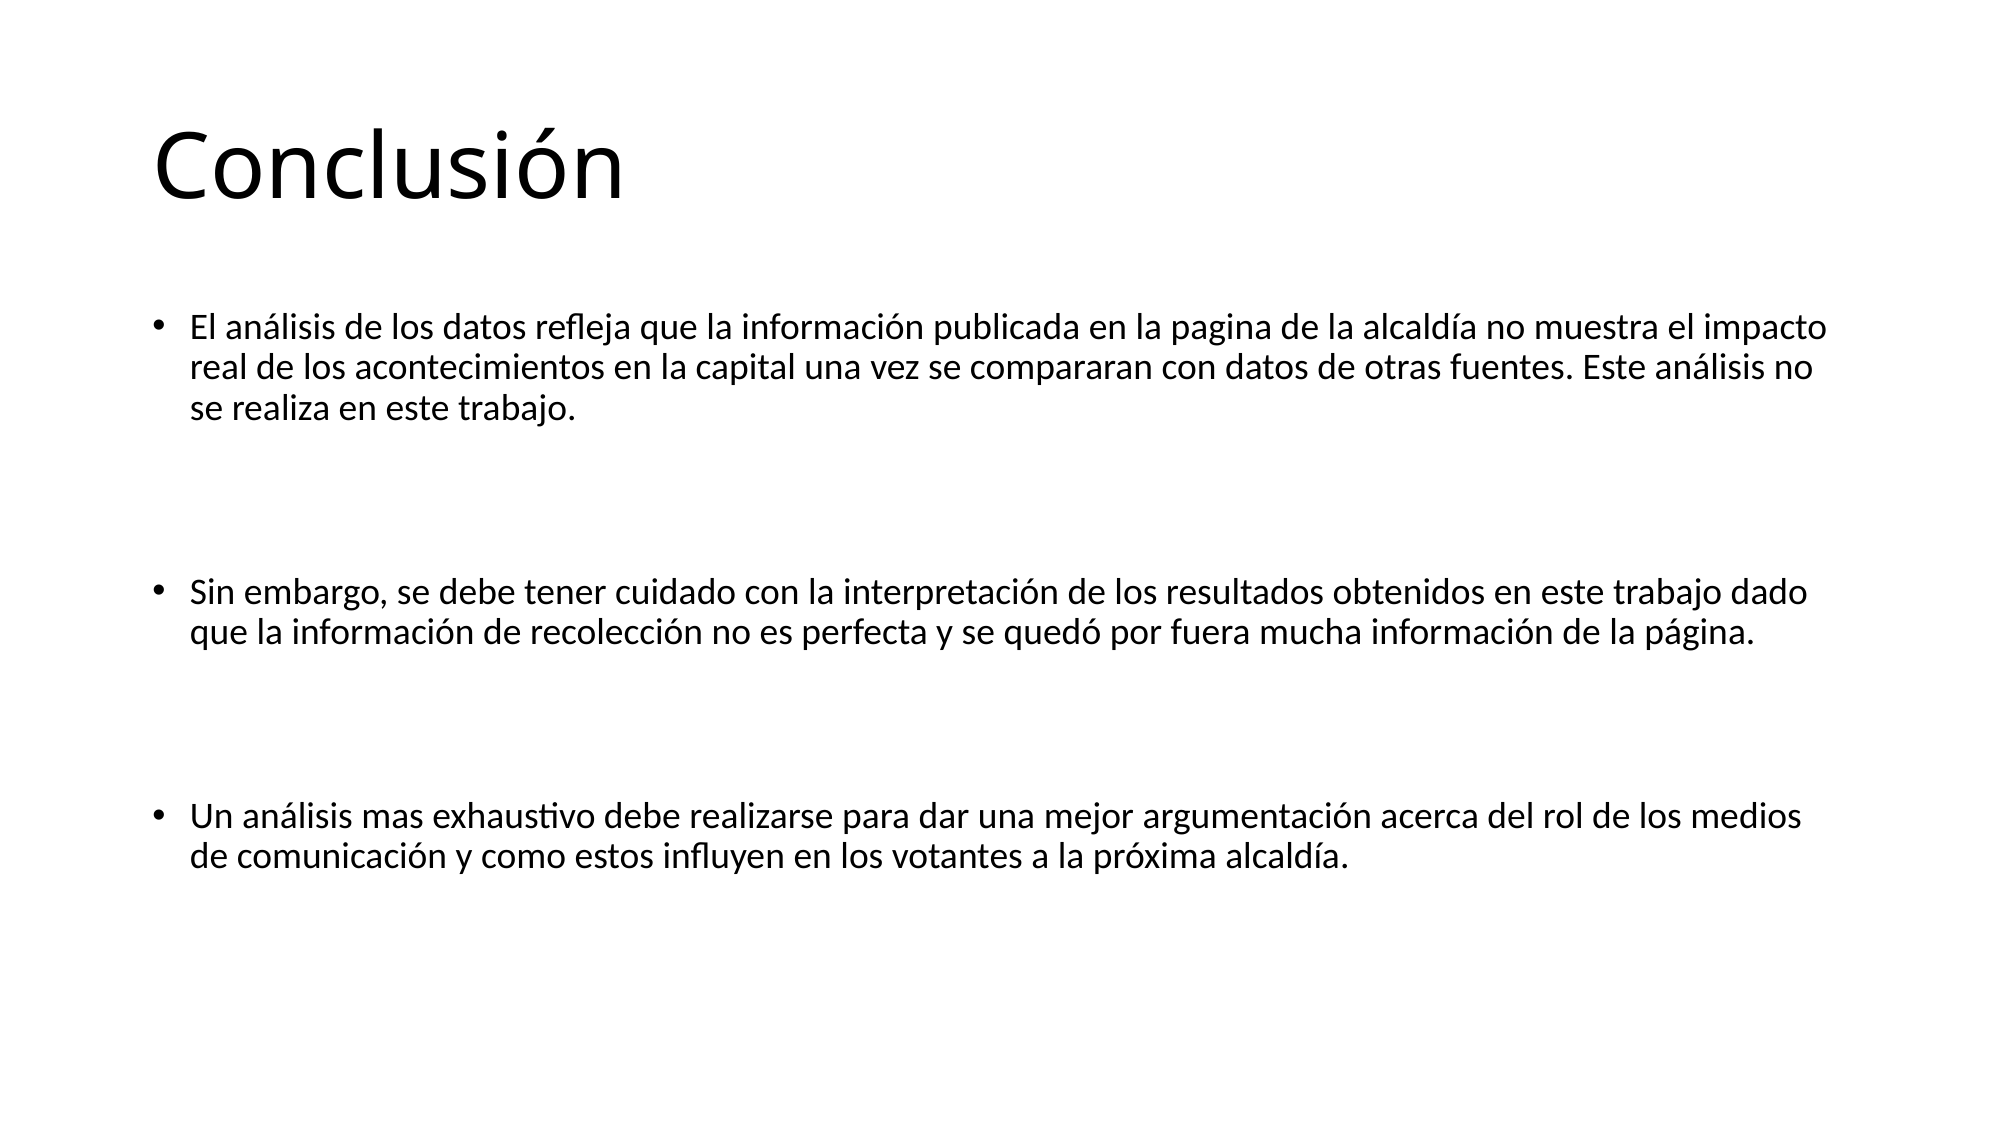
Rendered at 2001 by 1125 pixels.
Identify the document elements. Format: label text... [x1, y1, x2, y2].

title Conclusión [137, 59, 1863, 278]
list El análisis de los datos refleja que la información publicada en la pagina de la alcaldía no muestra el impacto real de los acontecimientos en la capital una vez se compararan con datos de otras fuentes. Este análisis no se realiza en este trabajo. Sin embargo, se debe tener cuidado con la interpretación de los resultados obtenidos en este trabajo dado que la información de recolección no es perfecta y se quedó por fuera mucha información de la página. Un análisis mas exhaustivo debe realizarse para dar una mejor argumentación acerca del rol de los medios de comunicación y como estos influyen en los votantes a la próxima alcaldía. [137, 299, 1863, 1014]
